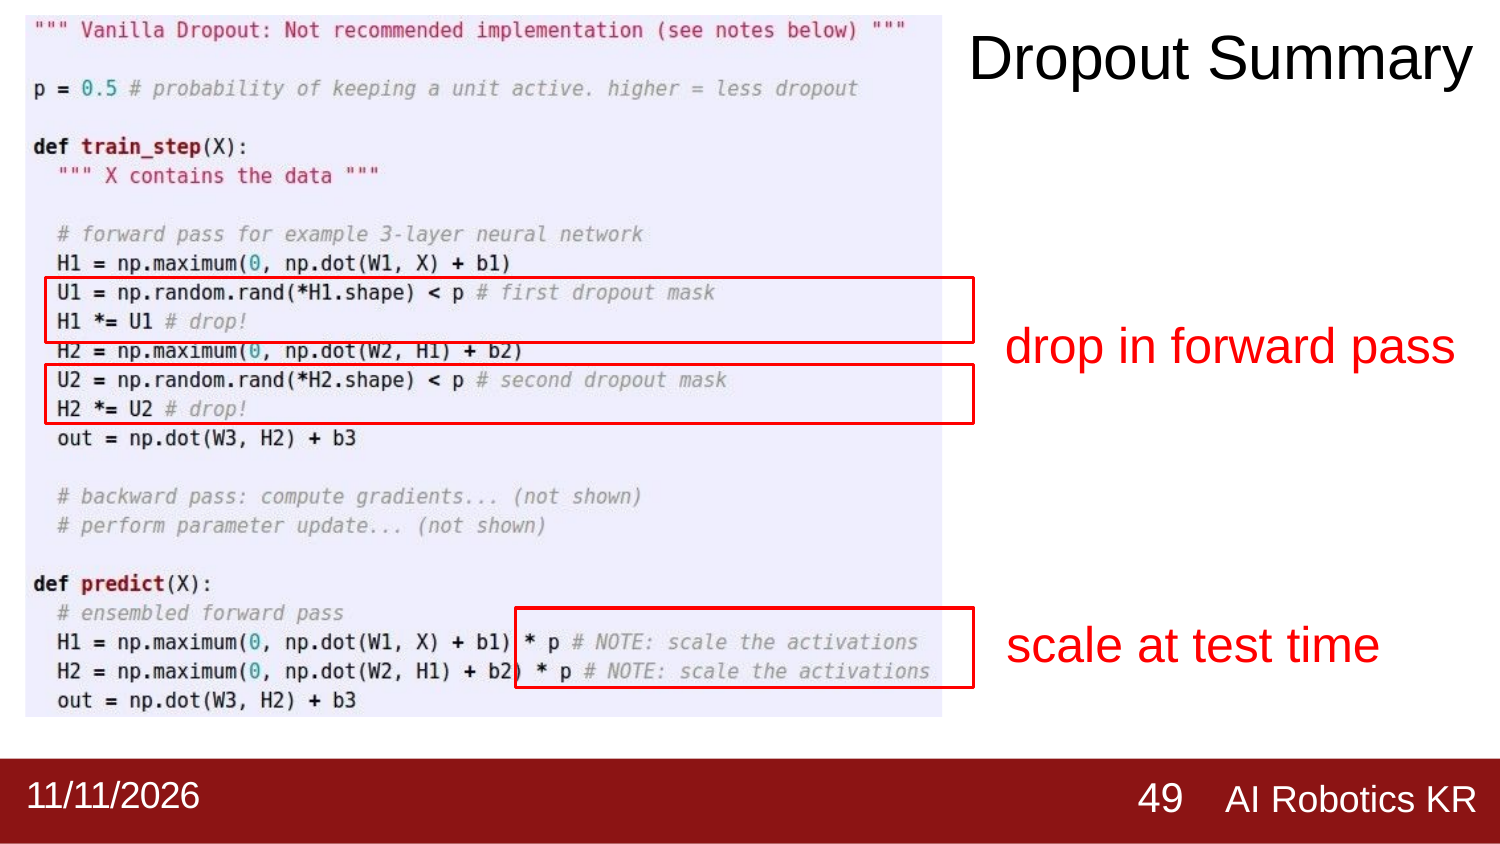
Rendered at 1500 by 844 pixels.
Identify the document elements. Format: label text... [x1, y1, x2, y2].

text_box [45, 364, 974, 424]
title Dropout Summary [966, 14, 1478, 158]
text_box scale at test time [1004, 610, 1384, 673]
slide_number 49 [1122, 773, 1189, 824]
text_box drop in forward pass [1002, 311, 1460, 374]
text_box [25, 15, 943, 717]
text_box [45, 277, 974, 343]
footer AI Robotics KR [1223, 771, 1484, 817]
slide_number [23, 772, 761, 819]
text_box [515, 607, 974, 688]
